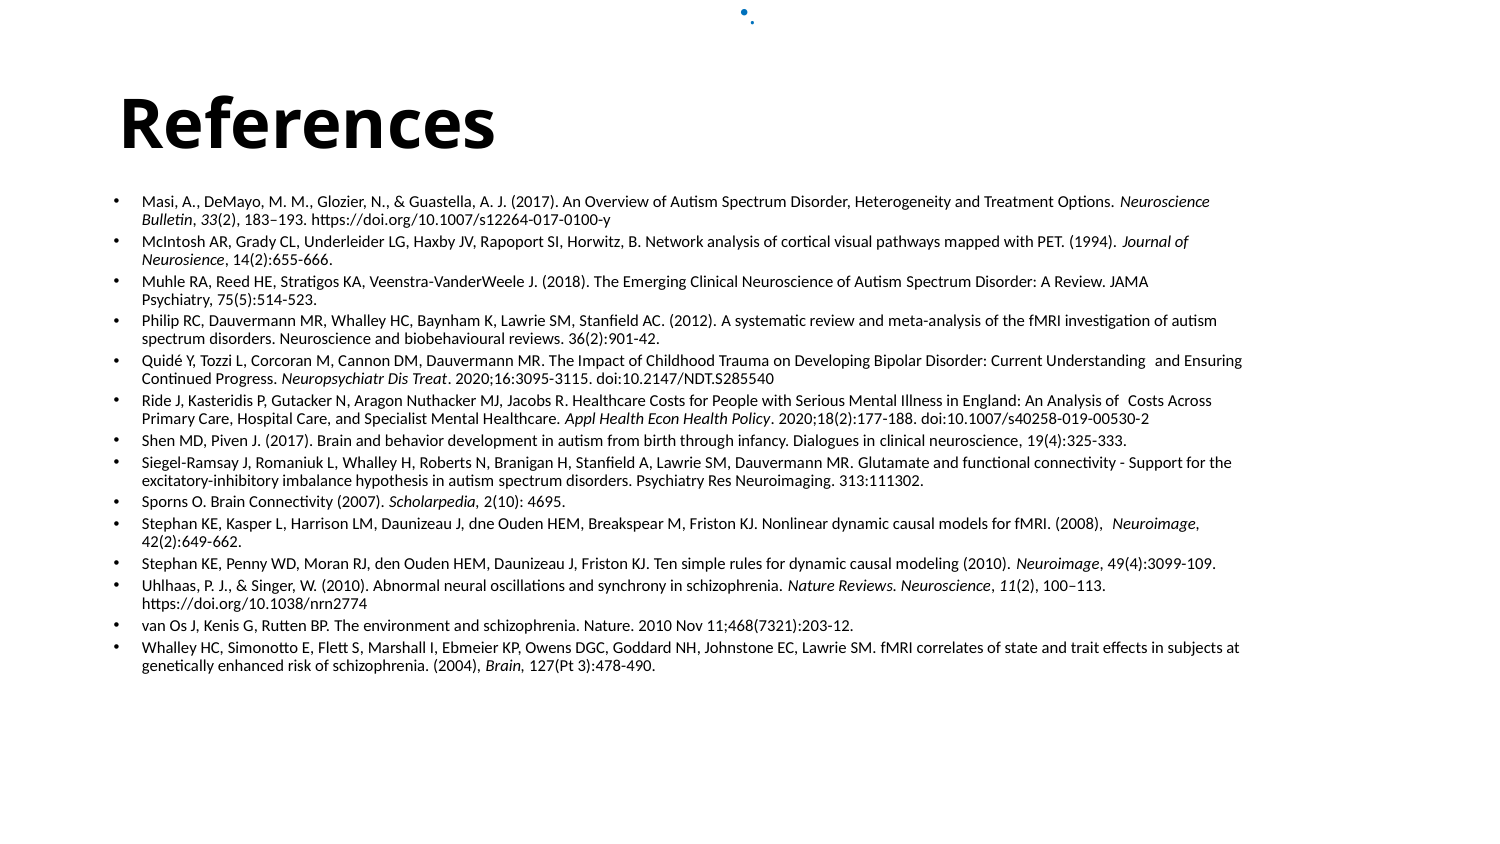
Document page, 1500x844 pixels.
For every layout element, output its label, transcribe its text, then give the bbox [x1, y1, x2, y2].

text_box . [740, 0, 760, 30]
title References [103, 44, 1397, 208]
list Masi, A., DeMayo, M. M., Glozier, N., & Guastella, A. J. (2017). An Overview of Autism Spectrum Disorder, Heterogeneity and Treatment Options. Neuroscience Bulletin, 33(2), 183–193. https://doi.org/10.1007/s12264-017-0100-y McIntosh AR, Grady CL, Underleider LG, Haxby JV, Rapoport SI, Horwitz, B. Network analysis of cortical visual pathways mapped with PET. (1994). Journal of Neurosience, 14(2):655-666. Muhle RA, Reed HE, Stratigos KA, Veenstra-VanderWeele J. (2018). The Emerging Clinical Neuroscience of Autism Spectrum Disorder: A Review. JAMA Psychiatry, 75(5):514-523. ​ Philip RC, Dauvermann MR, Whalley HC, Baynham K, Lawrie SM, Stanfield AC. (2012). A systematic review and meta-analysis of the fMRI investigation of autism spectrum disorders. Neuroscience and biobehavioural reviews. 36(2):901-42. ​ Quidé Y, Tozzi L, Corcoran M, Cannon DM, Dauvermann MR. The Impact of Childhood Trauma on Developing Bipolar Disorder: Current Understanding and Ensuring Continued Progress. Neuropsychiatr Dis Treat. 2020;16:3095-3115. doi:10.2147/NDT.S285540 Ride J, Kasteridis P, Gutacker N, Aragon Nuthacker MJ, Jacobs R. Healthcare Costs for People with Serious Mental Illness in England: An Analysis of Costs Across Primary Care, Hospital Care, and Specialist Mental Healthcare. Appl Health Econ Health Policy. 2020;18(2):177-188. doi:10.1007/s40258-019-00530-2 Shen MD, Piven J. (2017). Brain and behavior development in autism from birth through infancy. Dialogues in clinical neuroscience, 19(4):325-333. ​ Siegel-Ramsay J, Romaniuk L, Whalley H, Roberts N, Branigan H, Stanfield A, Lawrie SM, Dauvermann MR. Glutamate and functional connectivity - Support for the excitatory-inhibitory imbalance hypothesis in autism spectrum disorders. Psychiatry Res Neuroimaging. 313:111302. Sporns O. Brain Connectivity (2007). Scholarpedia, 2(10): 4695. Stephan KE, Kasper L, Harrison LM, Daunizeau J, dne Ouden HEM, Breakspear M, Friston KJ. Nonlinear dynamic causal models for fMRI. (2008), Neuroimage, 42(2):649-662. Stephan KE, Penny WD, Moran RJ, den Ouden HEM, Daunizeau J, Friston KJ. Ten simple rules for dynamic causal modeling (2010). Neuroimage, 49(4):3099-109. Uhlhaas, P. J., & Singer, W. (2010). Abnormal neural oscillations and synchrony in schizophrenia. Nature Reviews. Neuroscience, 11(2), 100–113. https://doi.org/10.1038/nrn2774 van Os J, Kenis G, Rutten BP. The environment and schizophrenia. Nature. 2010 Nov 11;468(7321):203-12. Whalley HC, Simonotto E, Flett S, Marshall I, Ebmeier KP, Owens DGC, Goddard NH, Johnstone EC, Lawrie SM. fMRI correlates of state and trait effects in subjects at genetically enhanced risk of schizophrenia. (2004), Brain, 127(Pt 3):478-490. [98, 185, 1281, 683]
